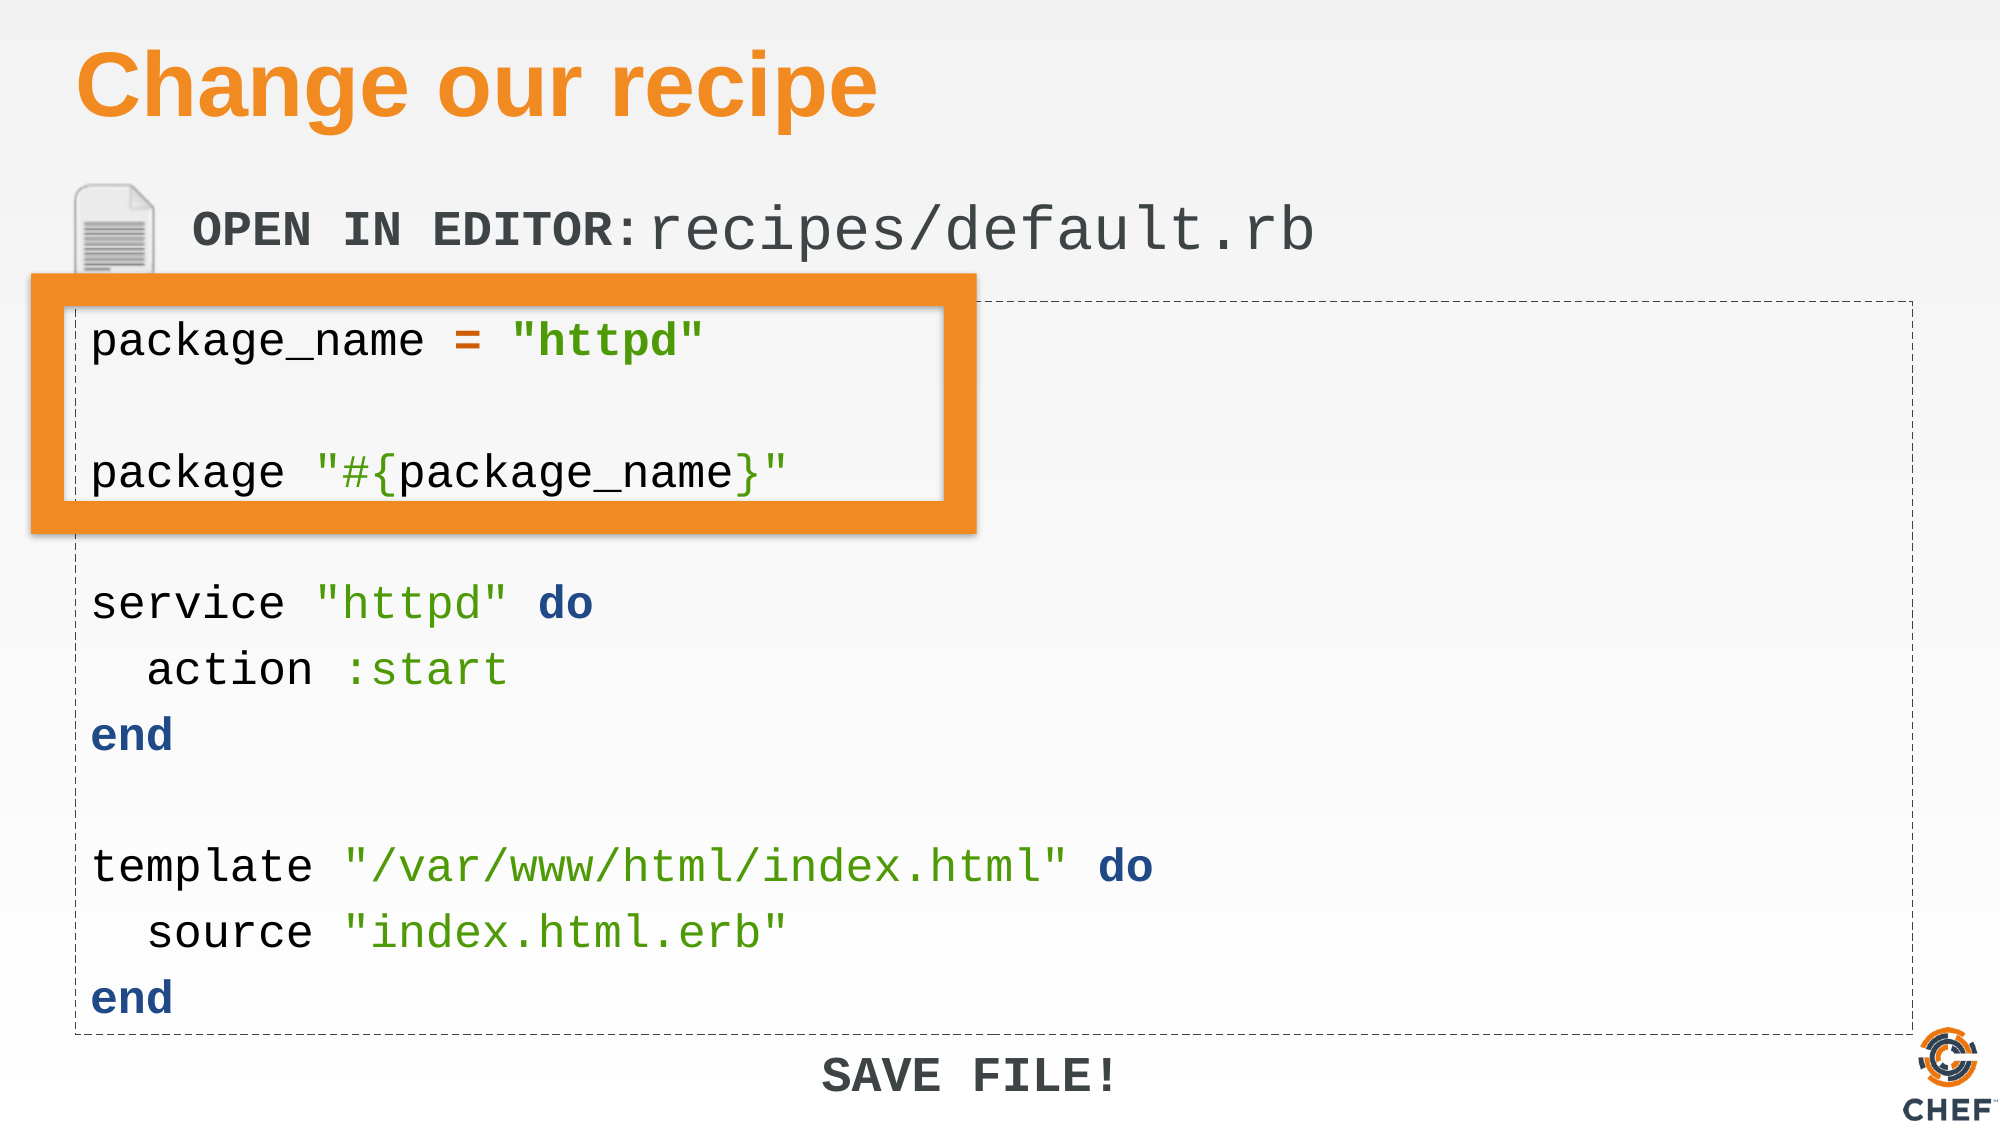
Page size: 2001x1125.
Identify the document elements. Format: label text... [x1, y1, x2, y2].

picture [1903, 1027, 1998, 1121]
title Change our recipe [75, 37, 1913, 140]
list recipes/default.rb [647, 187, 1914, 263]
list package_name = "httpd" package "#{package_name}" service "httpd" do action :start end template "/var/www/html/index.html" do source "index.html.erb" end [75, 301, 1913, 1035]
text_box [30, 273, 977, 535]
